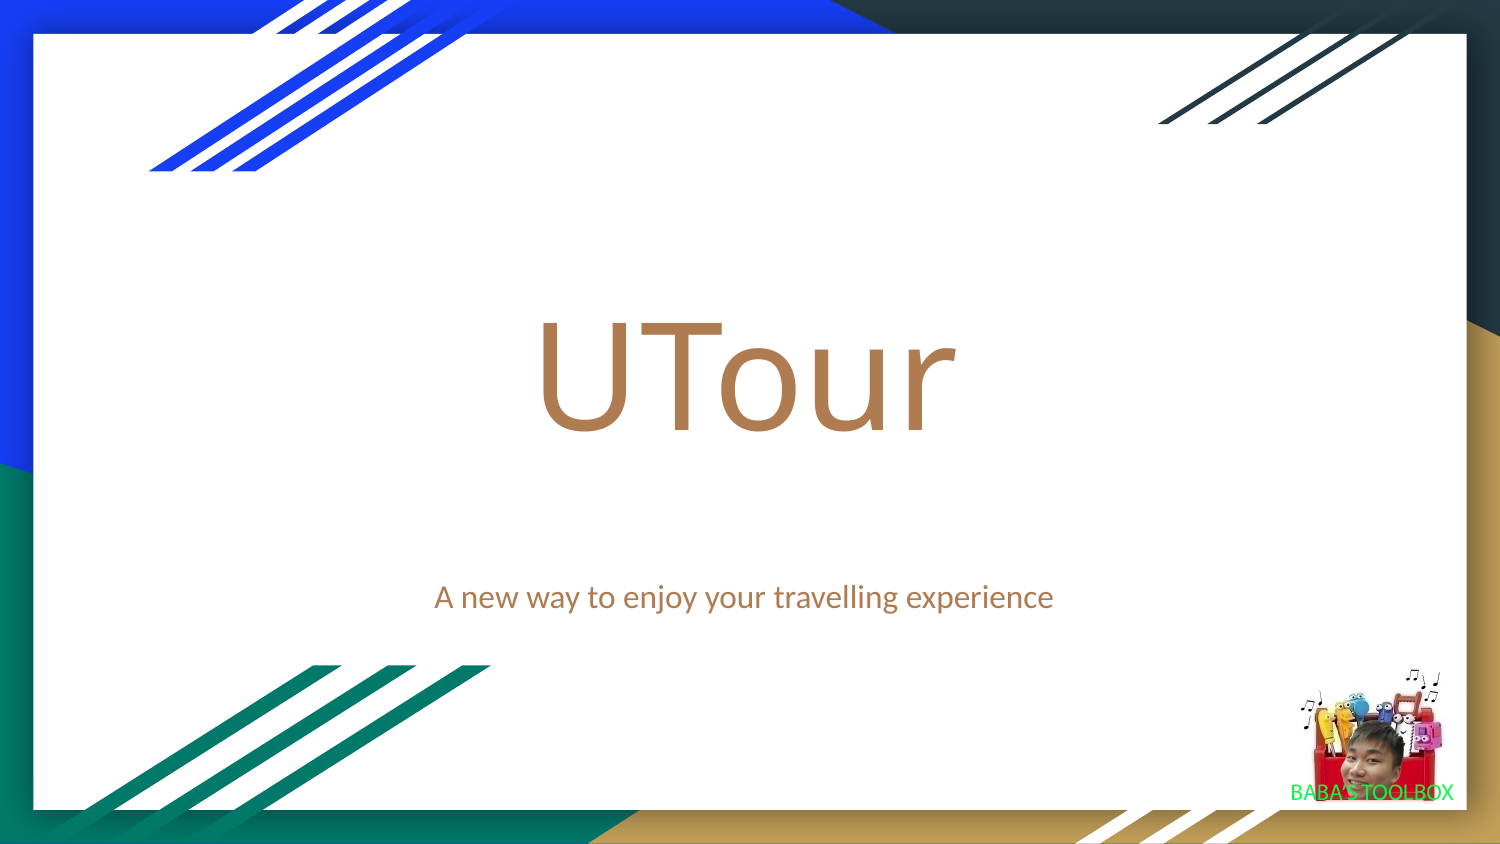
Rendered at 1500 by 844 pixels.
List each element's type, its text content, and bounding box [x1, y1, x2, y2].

title UTour [304, 298, 1185, 537]
picture [1285, 658, 1464, 809]
subtitle A new way to enjoy your travelling experience [304, 559, 1185, 646]
